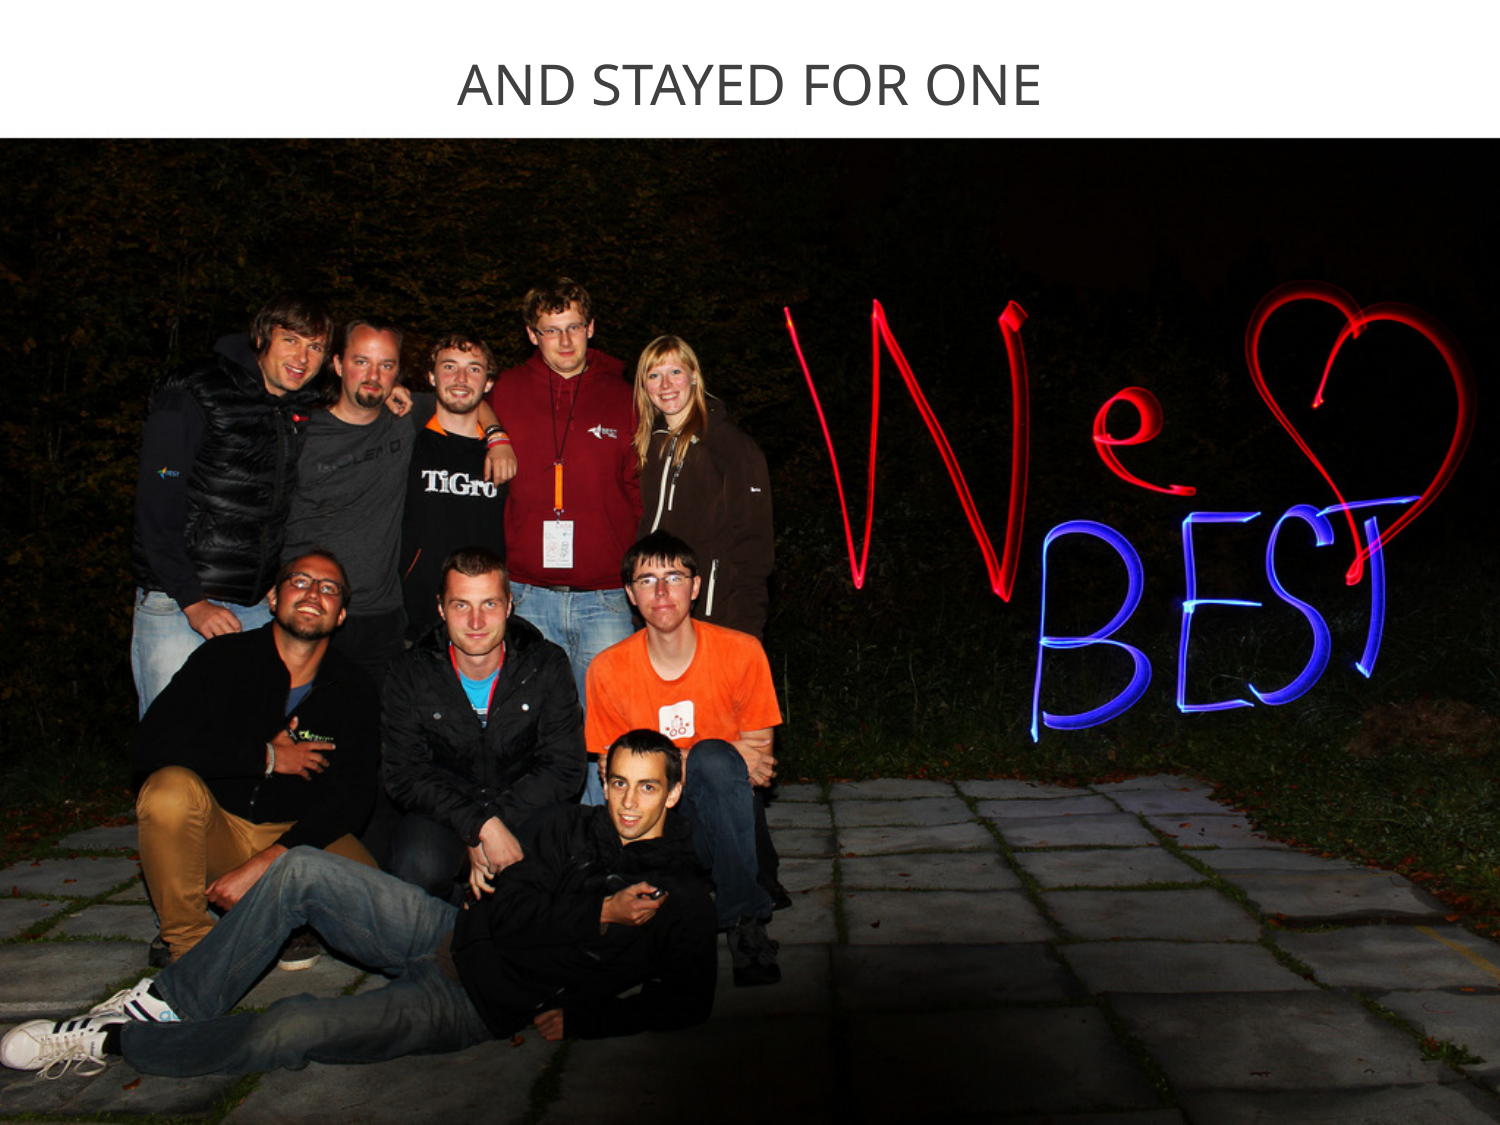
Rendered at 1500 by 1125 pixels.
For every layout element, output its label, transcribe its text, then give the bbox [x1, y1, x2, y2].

title AND STAYED FOR ONE [17, 5, 1483, 161]
picture [0, 0, 1500, 1125]
